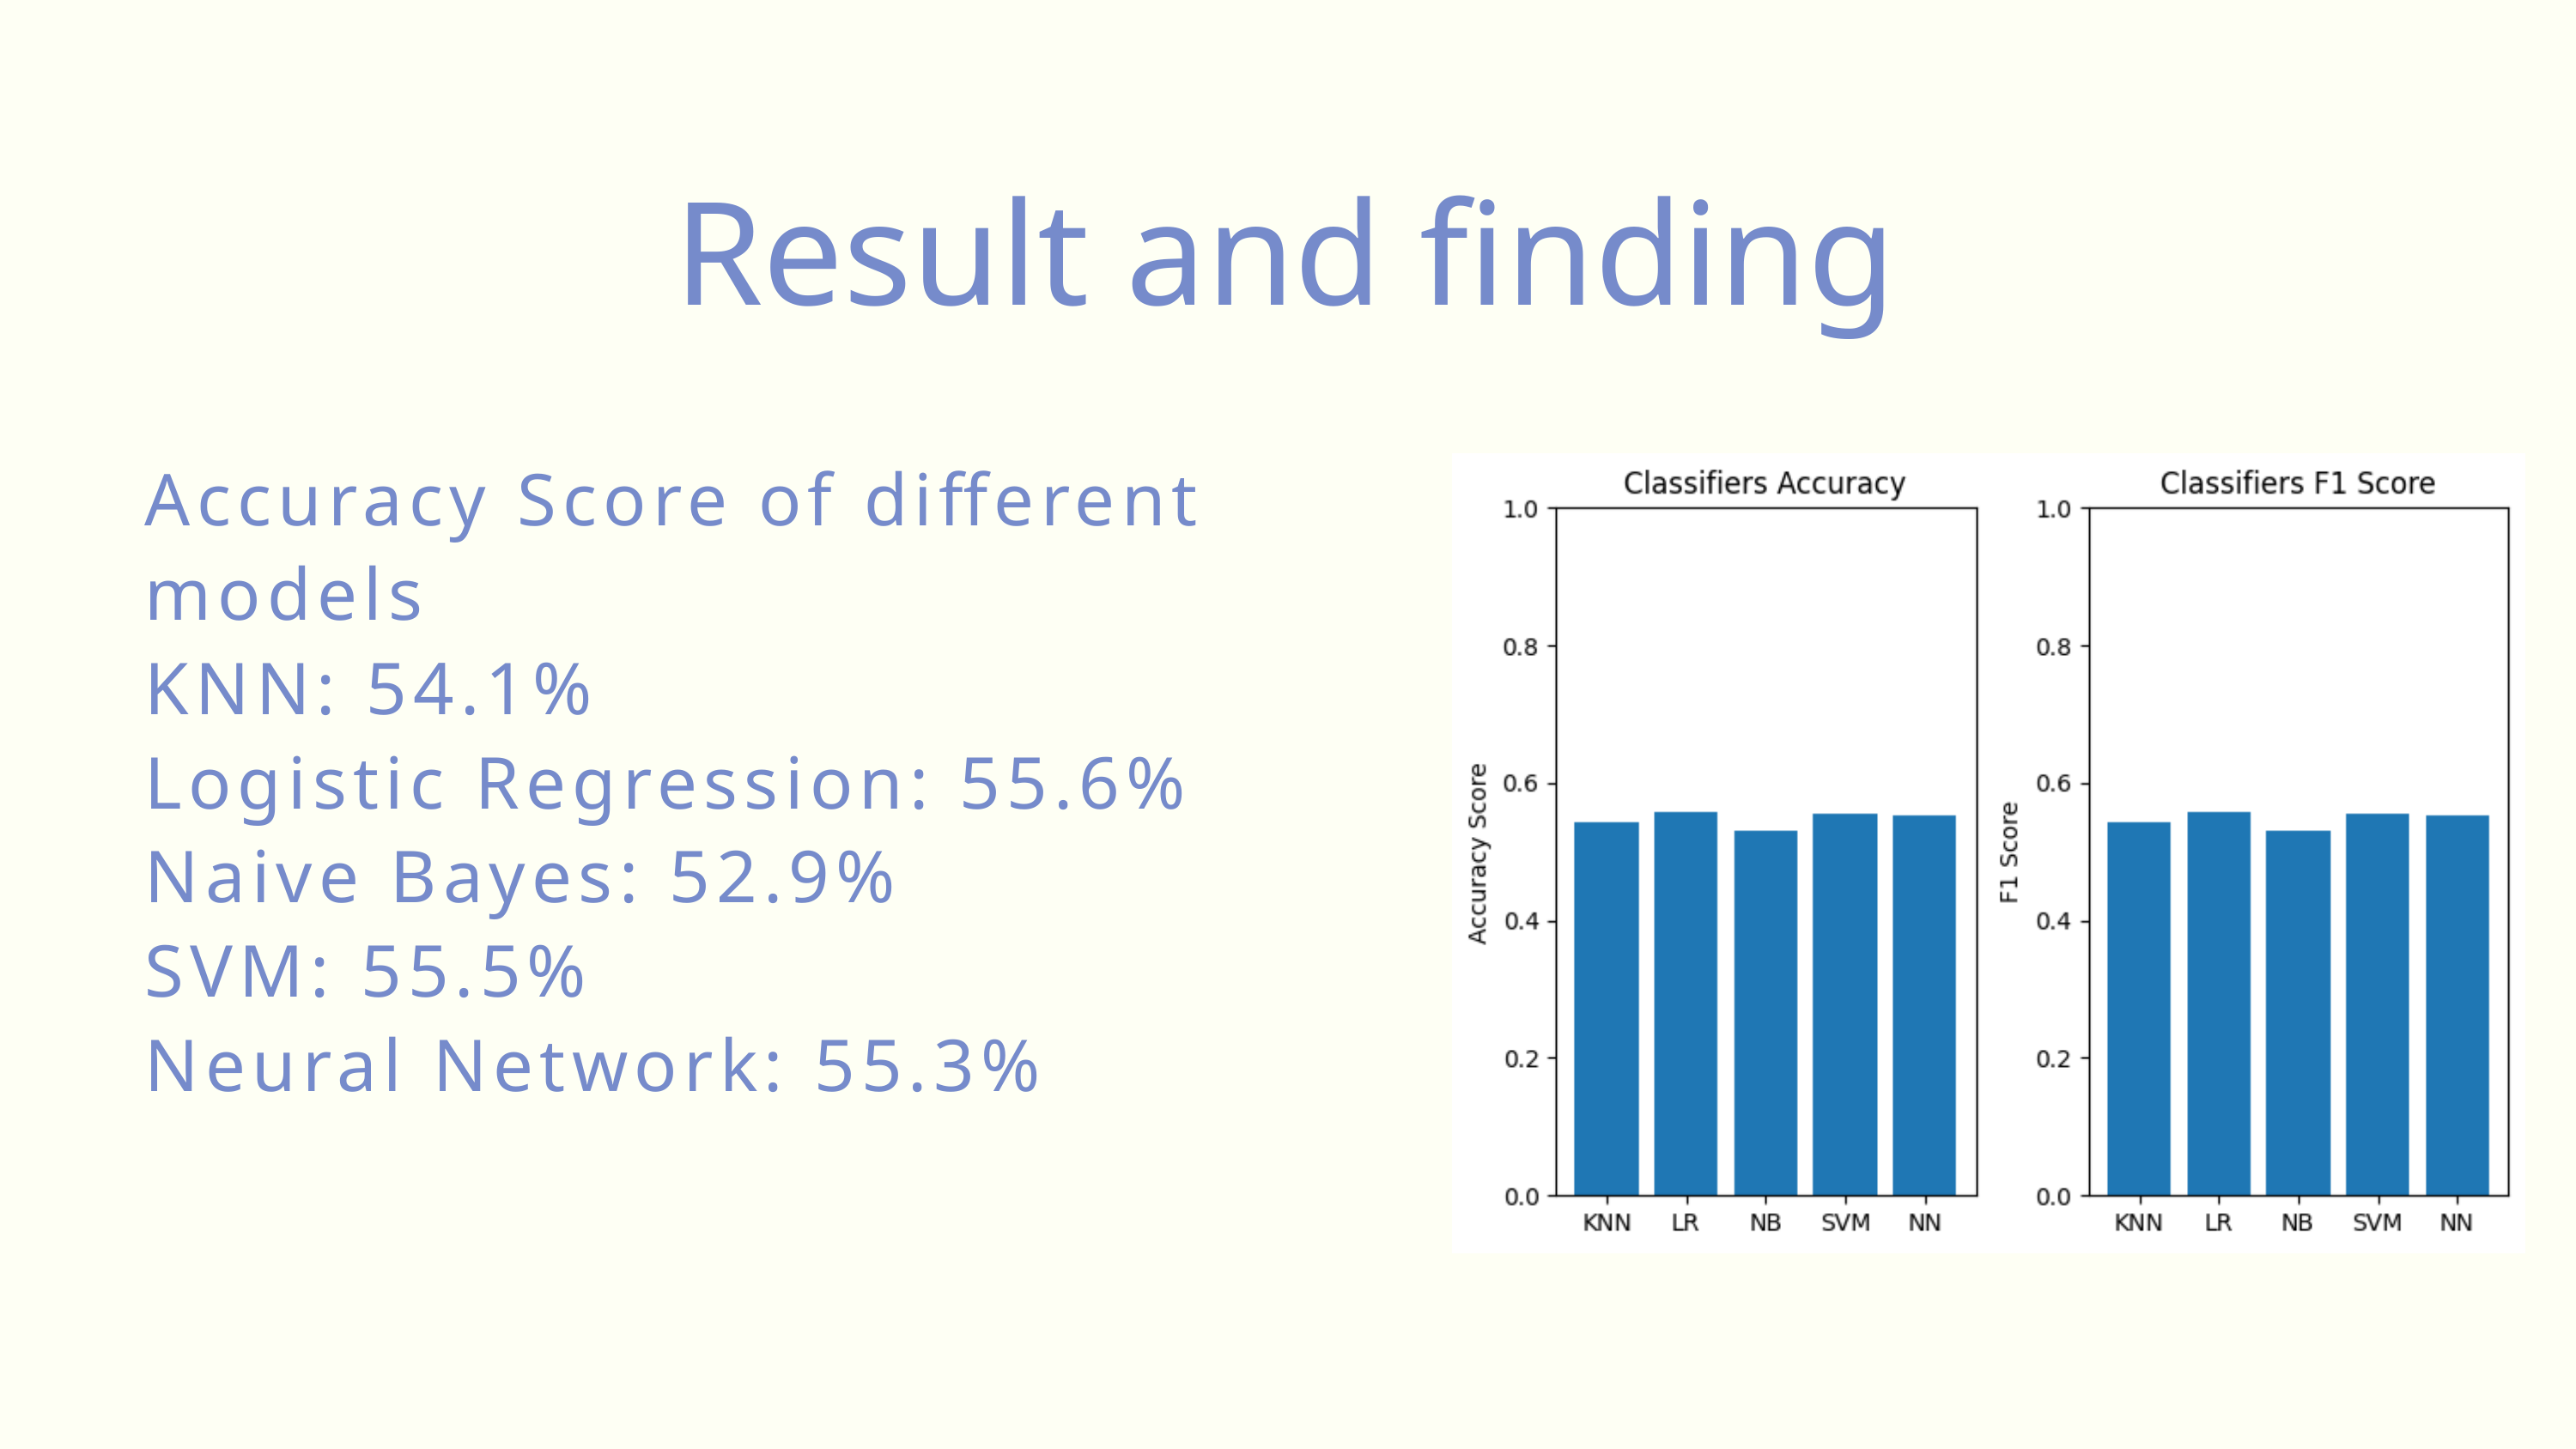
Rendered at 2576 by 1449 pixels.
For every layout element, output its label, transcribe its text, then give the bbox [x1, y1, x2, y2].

picture [1451, 452, 2525, 1254]
text_box Accuracy Score of different models KNN: 54.1% Logistic Regression: 55.6% Naive Bayes: 52.9% SVM: 55.5% Neural Network: 55.3% [144, 445, 1398, 1106]
text_box Result and finding [391, 133, 2180, 335]
